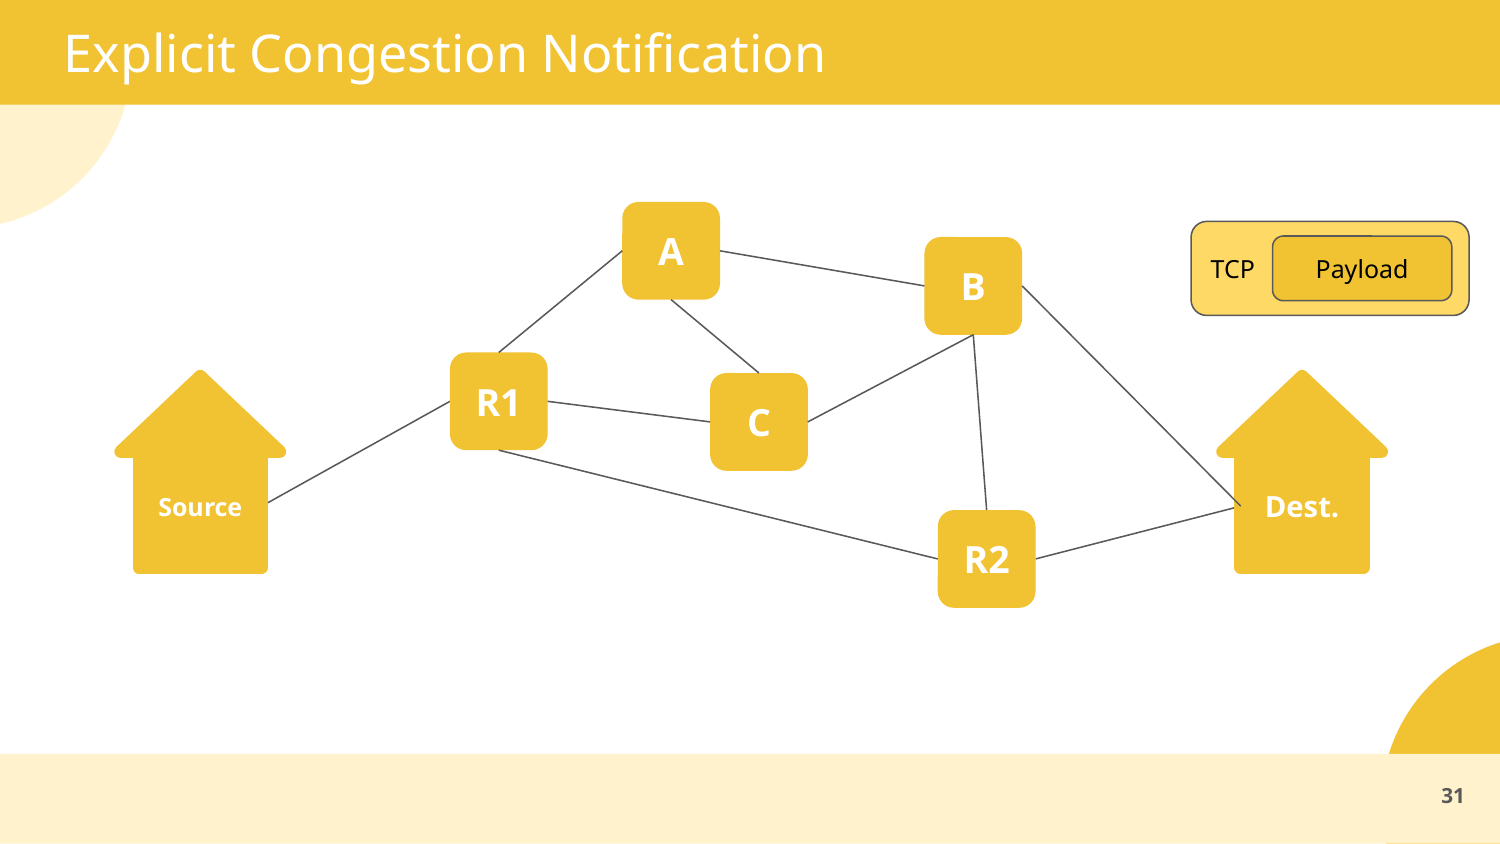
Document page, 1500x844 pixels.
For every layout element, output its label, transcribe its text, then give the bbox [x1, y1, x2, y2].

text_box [1222, 375, 1383, 568]
text_box R1 [449, 352, 548, 451]
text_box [498, 449, 939, 560]
title Explicit Congestion Notification [48, 5, 1447, 100]
text_box A [622, 201, 721, 300]
text_box C [710, 373, 808, 448]
slide_number 31 [1389, 764, 1480, 830]
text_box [1021, 285, 1241, 507]
text_box TCP [1191, 221, 1470, 316]
text_box R2 [937, 510, 1036, 608]
text_box B [924, 236, 1023, 335]
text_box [547, 401, 711, 423]
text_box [120, 375, 281, 568]
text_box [498, 250, 623, 353]
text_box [807, 334, 974, 423]
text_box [973, 334, 987, 511]
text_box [670, 299, 760, 374]
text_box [719, 250, 925, 287]
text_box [1035, 516, 1217, 560]
text_box Payload [1272, 235, 1452, 301]
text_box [284, 401, 451, 507]
